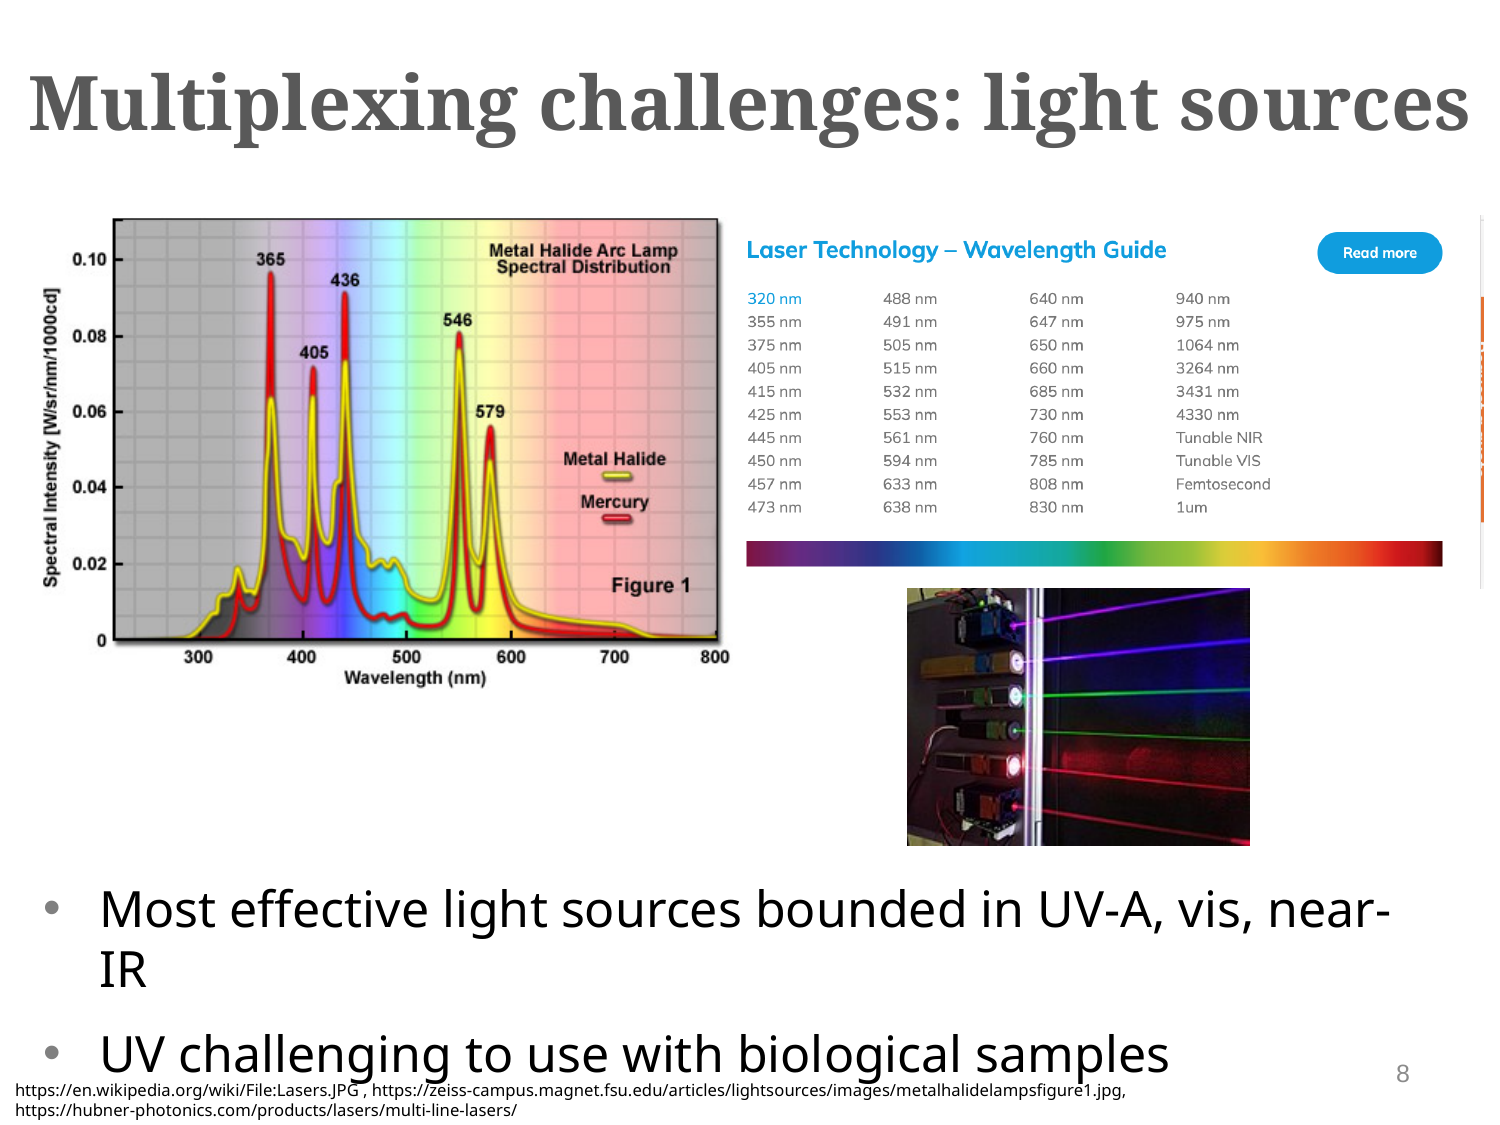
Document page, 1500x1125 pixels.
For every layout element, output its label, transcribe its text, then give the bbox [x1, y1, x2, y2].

text_box https://en.wikipedia.org/wiki/File:Lasers.JPG , https://zeiss-campus.magnet.fsu.edu/articles/lightsources/images/metalhalidelampsfigure1.jpg, https://hubner-photonics.com/products/lasers/multi-line-lasers/ [0, 1072, 1425, 1125]
slide_number 8 [1074, 1042, 1425, 1072]
picture [42, 215, 1484, 846]
text_box Multiplexing challenges: light sources [0, 6, 1500, 194]
text_box Most effective light sources bounded in UV-A, vis, near-IR UV challenging to use with biological samples [28, 869, 1425, 1028]
